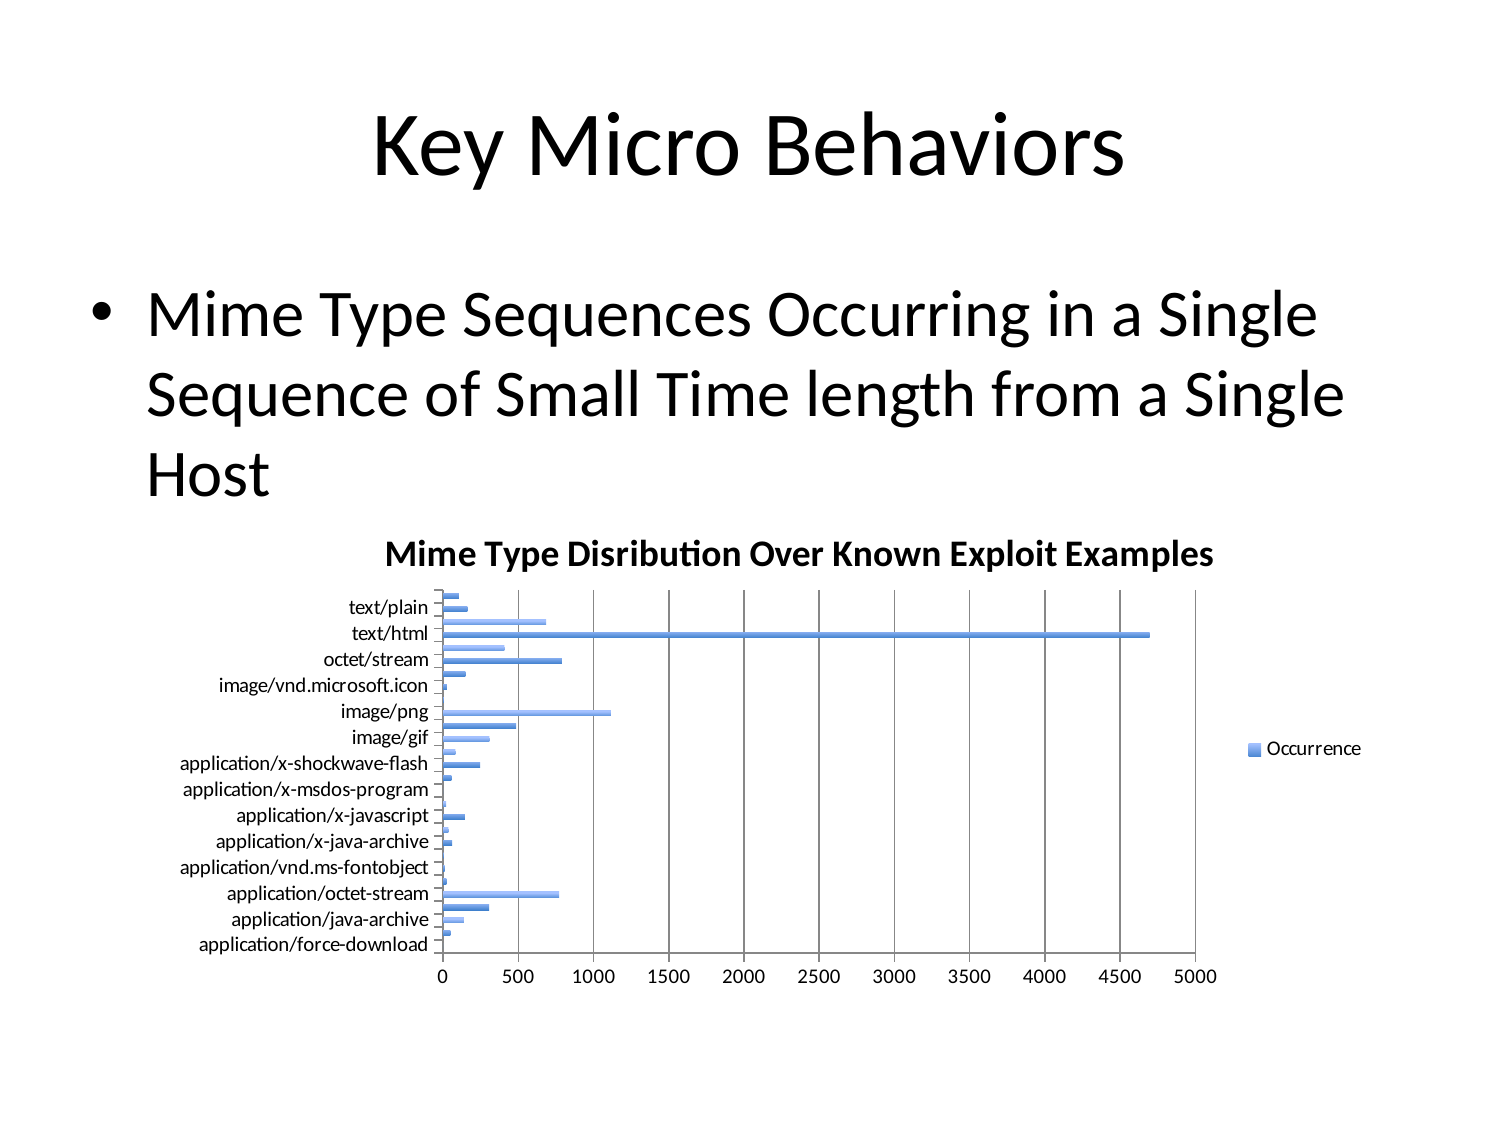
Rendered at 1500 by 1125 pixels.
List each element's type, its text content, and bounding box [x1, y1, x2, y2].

chart [155, 501, 1381, 999]
title Key Micro Behaviors [75, 45, 1425, 233]
list Mime Type Sequences Occurring in a Single Sequence of Small Time length from a Single Host [75, 262, 1425, 1005]
